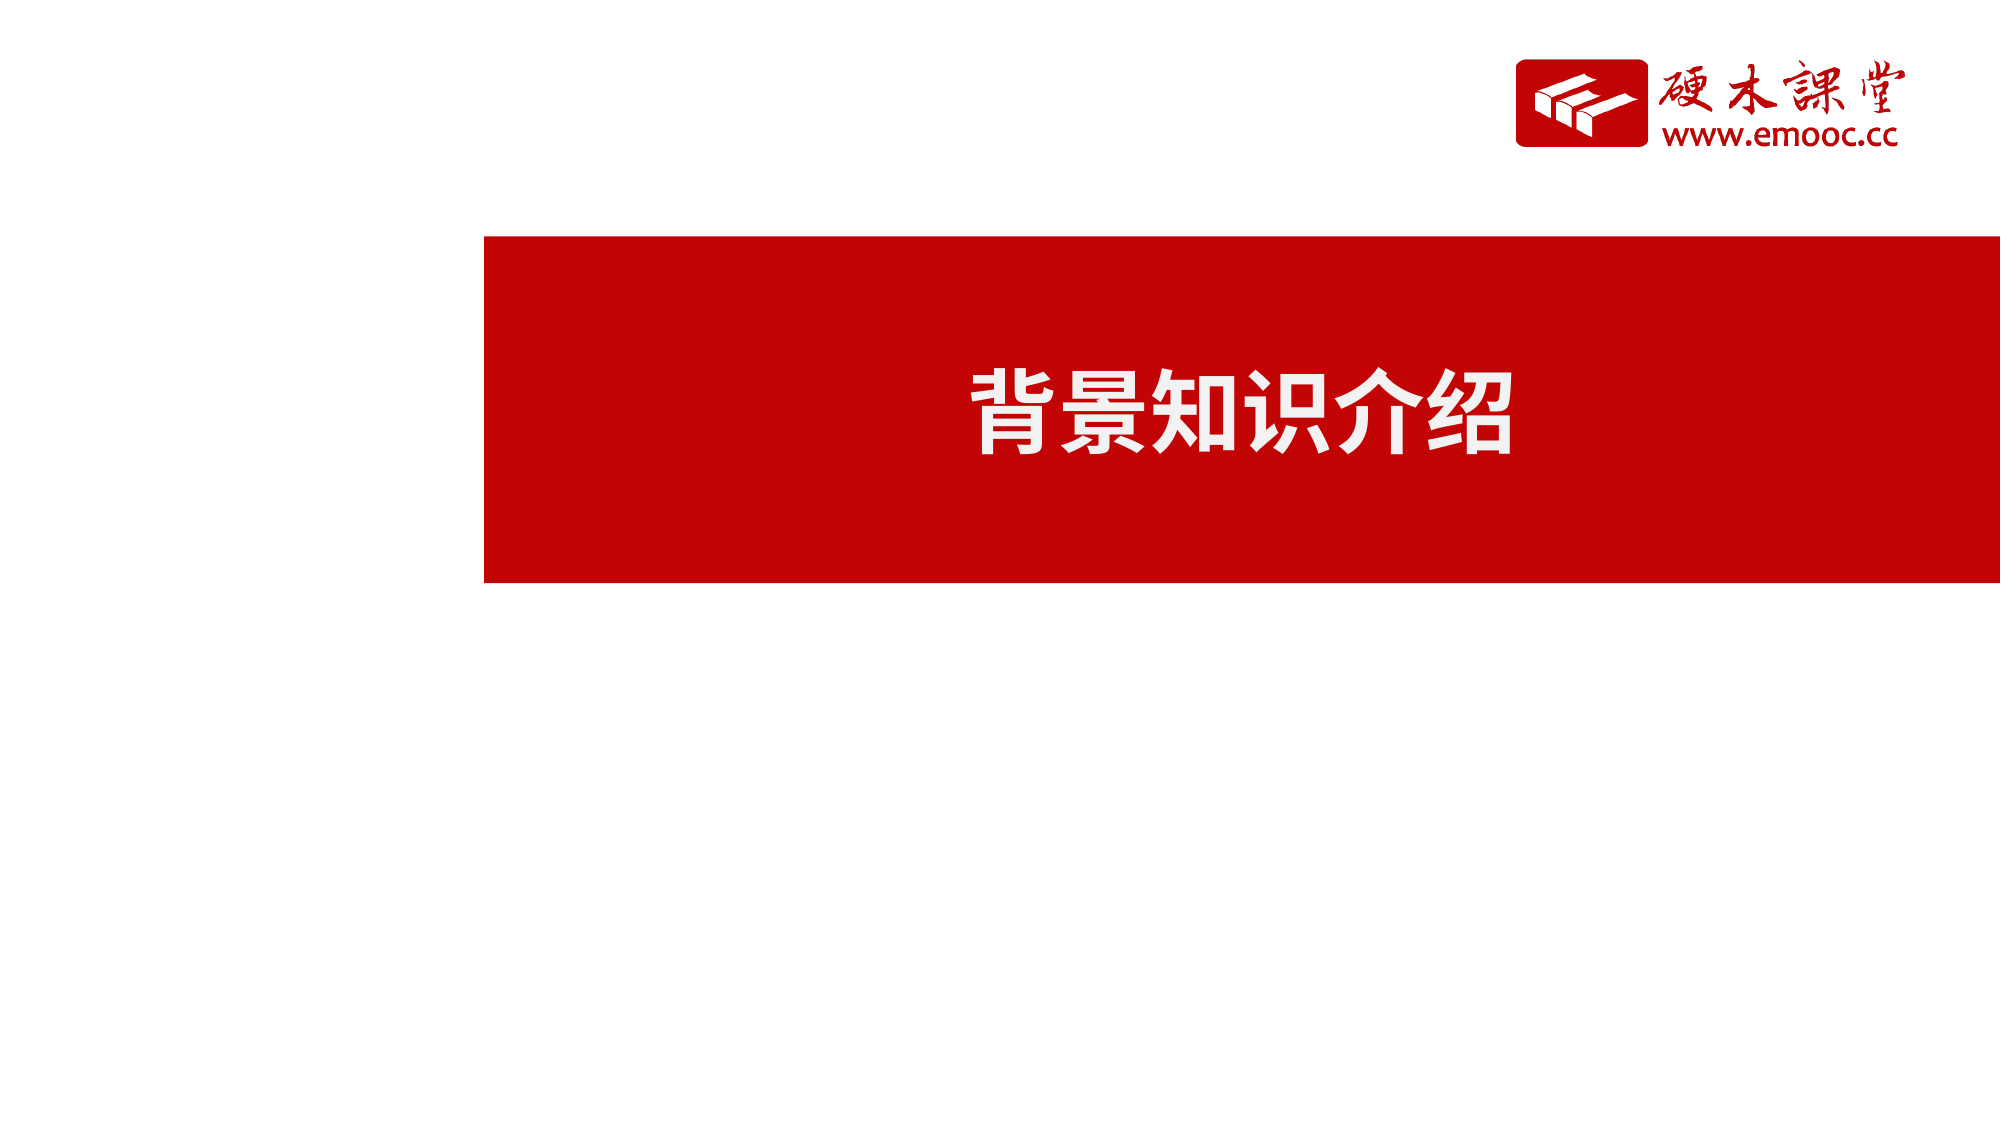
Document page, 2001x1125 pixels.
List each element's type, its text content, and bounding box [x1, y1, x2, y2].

picture [1516, 59, 1905, 147]
title 背景知识介绍 [484, 236, 2000, 584]
